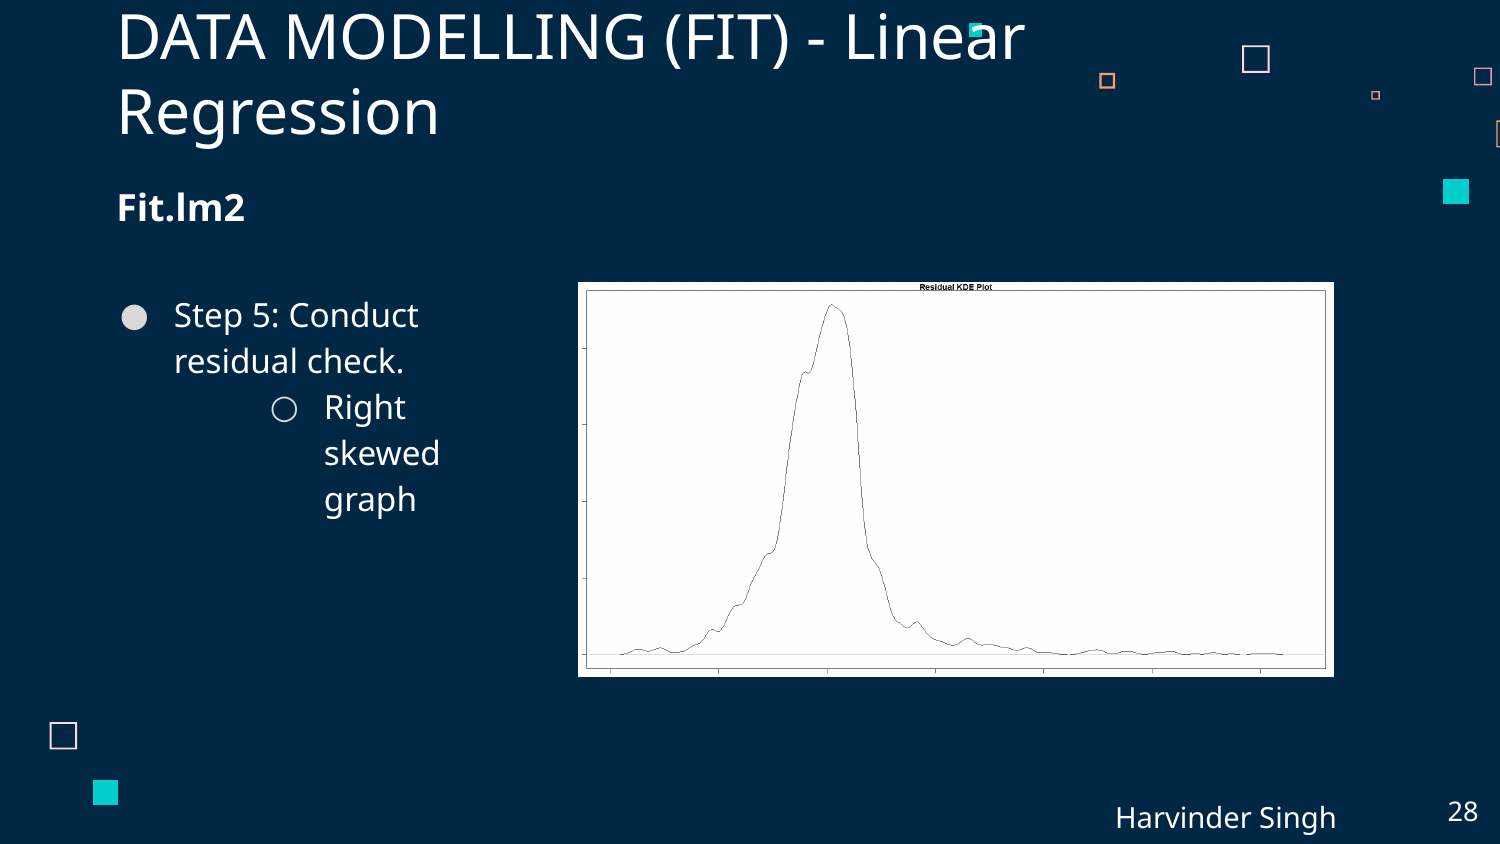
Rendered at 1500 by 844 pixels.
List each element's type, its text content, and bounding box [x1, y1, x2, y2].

slide_number 28 [1447, 779, 1494, 844]
subtitle Harvinder Singh Chahal [1099, 779, 1447, 844]
title DATA MODELLING (FIT) - Linear Regression [101, 67, 1236, 163]
list Step 5: Conduct residual check. Right skewed graph [83, 273, 530, 405]
text_box Fit.lm2 [101, 162, 682, 230]
picture [578, 282, 1334, 677]
